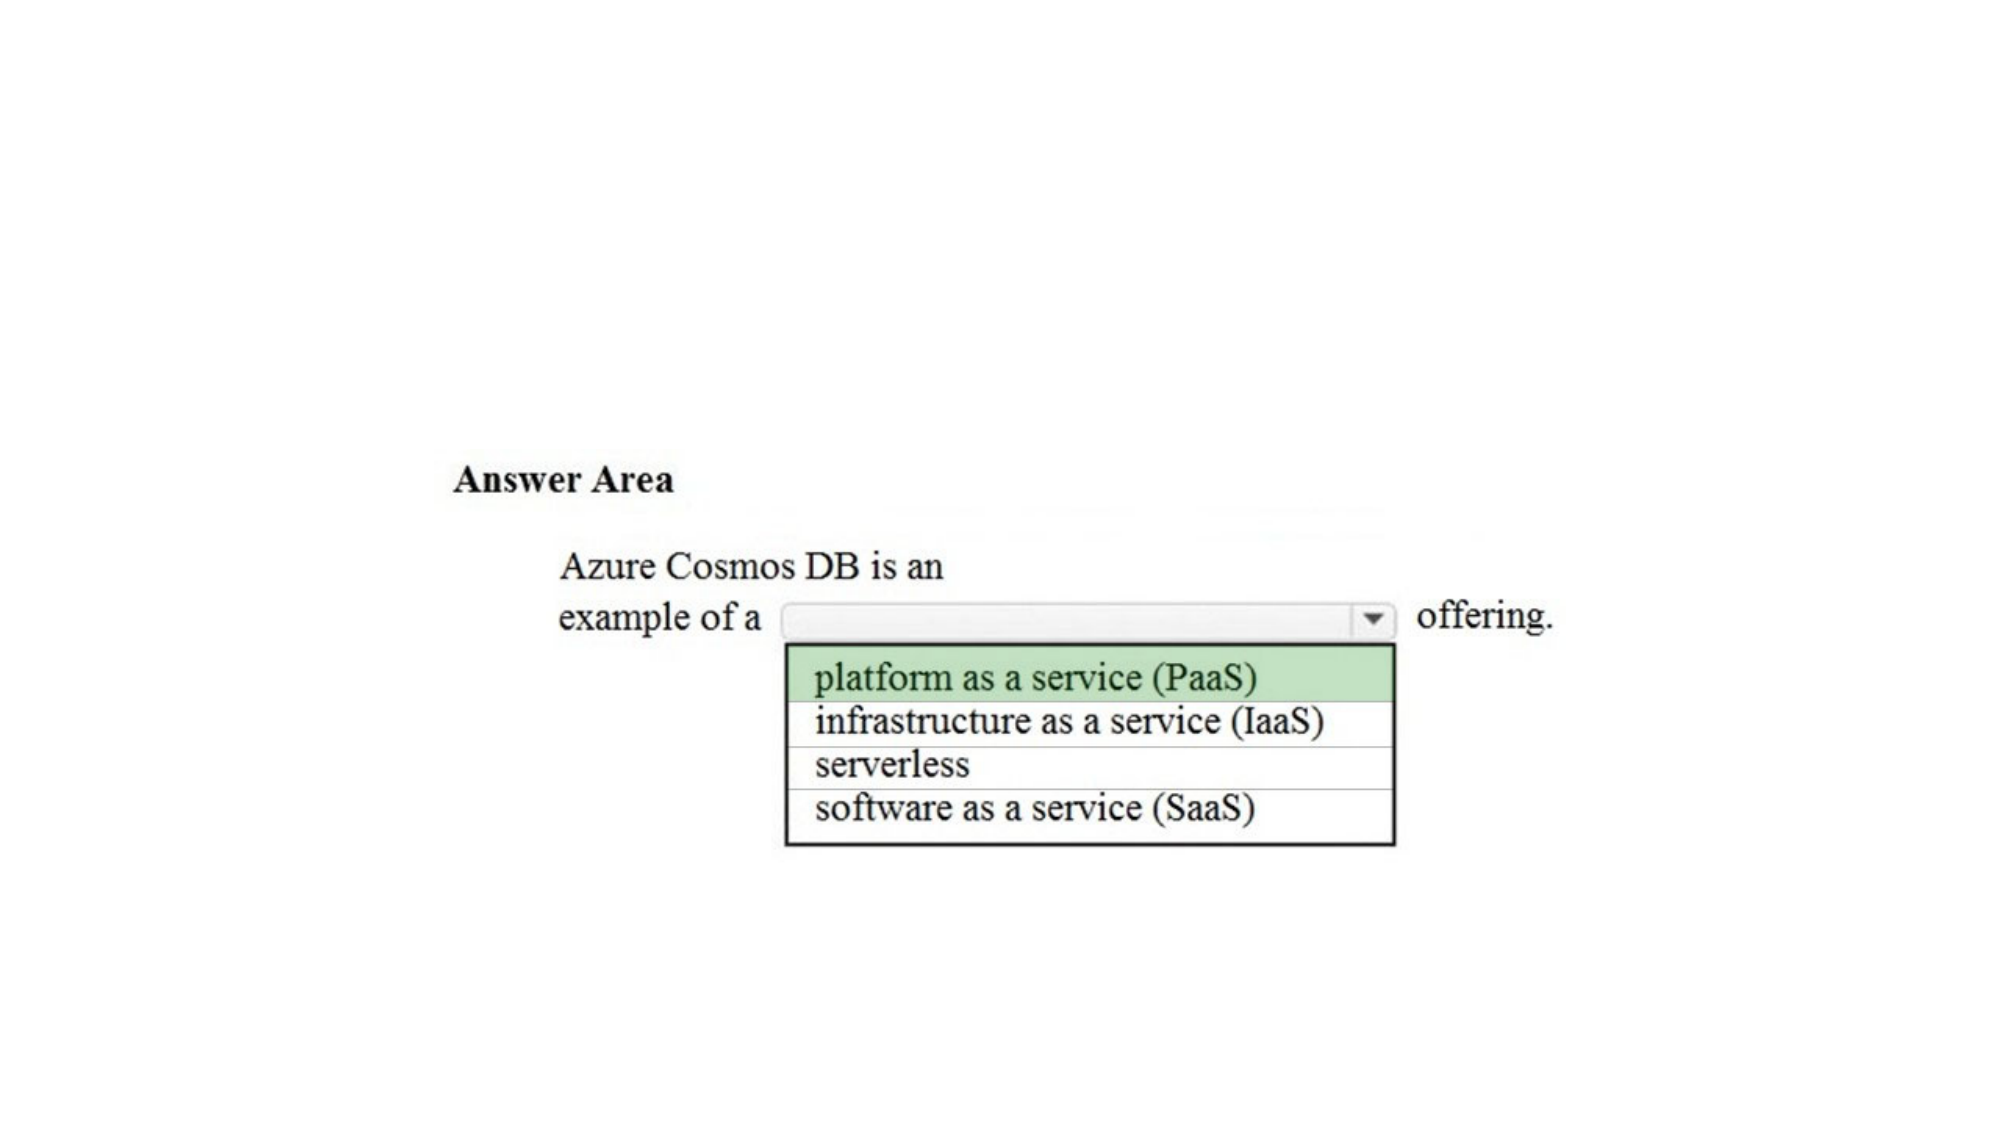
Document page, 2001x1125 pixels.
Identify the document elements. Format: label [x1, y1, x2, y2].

list [434, 449, 1566, 864]
